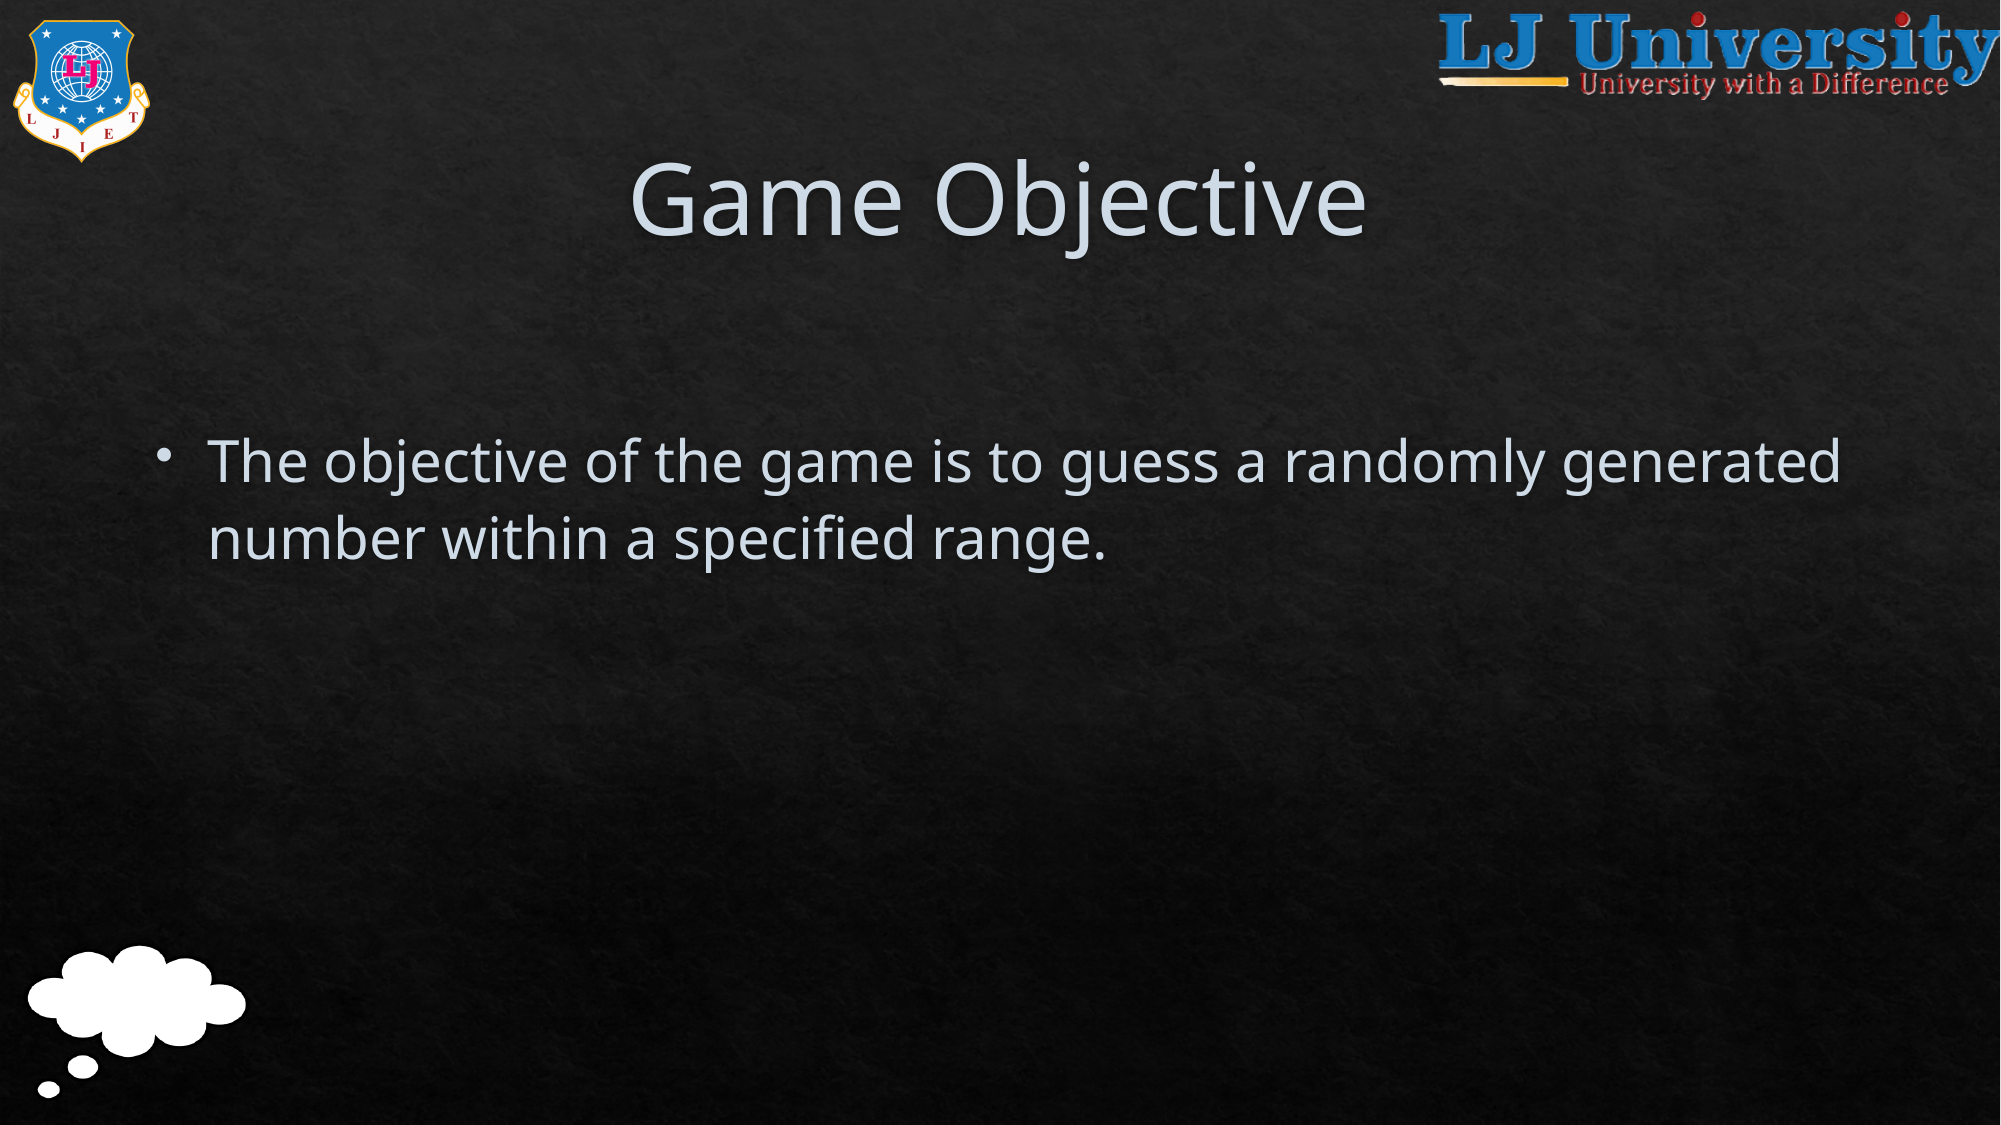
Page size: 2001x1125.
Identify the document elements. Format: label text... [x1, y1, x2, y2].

picture [1433, 0, 2000, 104]
title Game Objective [149, 99, 1849, 307]
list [0, 918, 273, 1125]
picture [13, 19, 151, 163]
list The objective of the game is to guess a randomly generated number within a specified range. [136, 410, 1860, 860]
